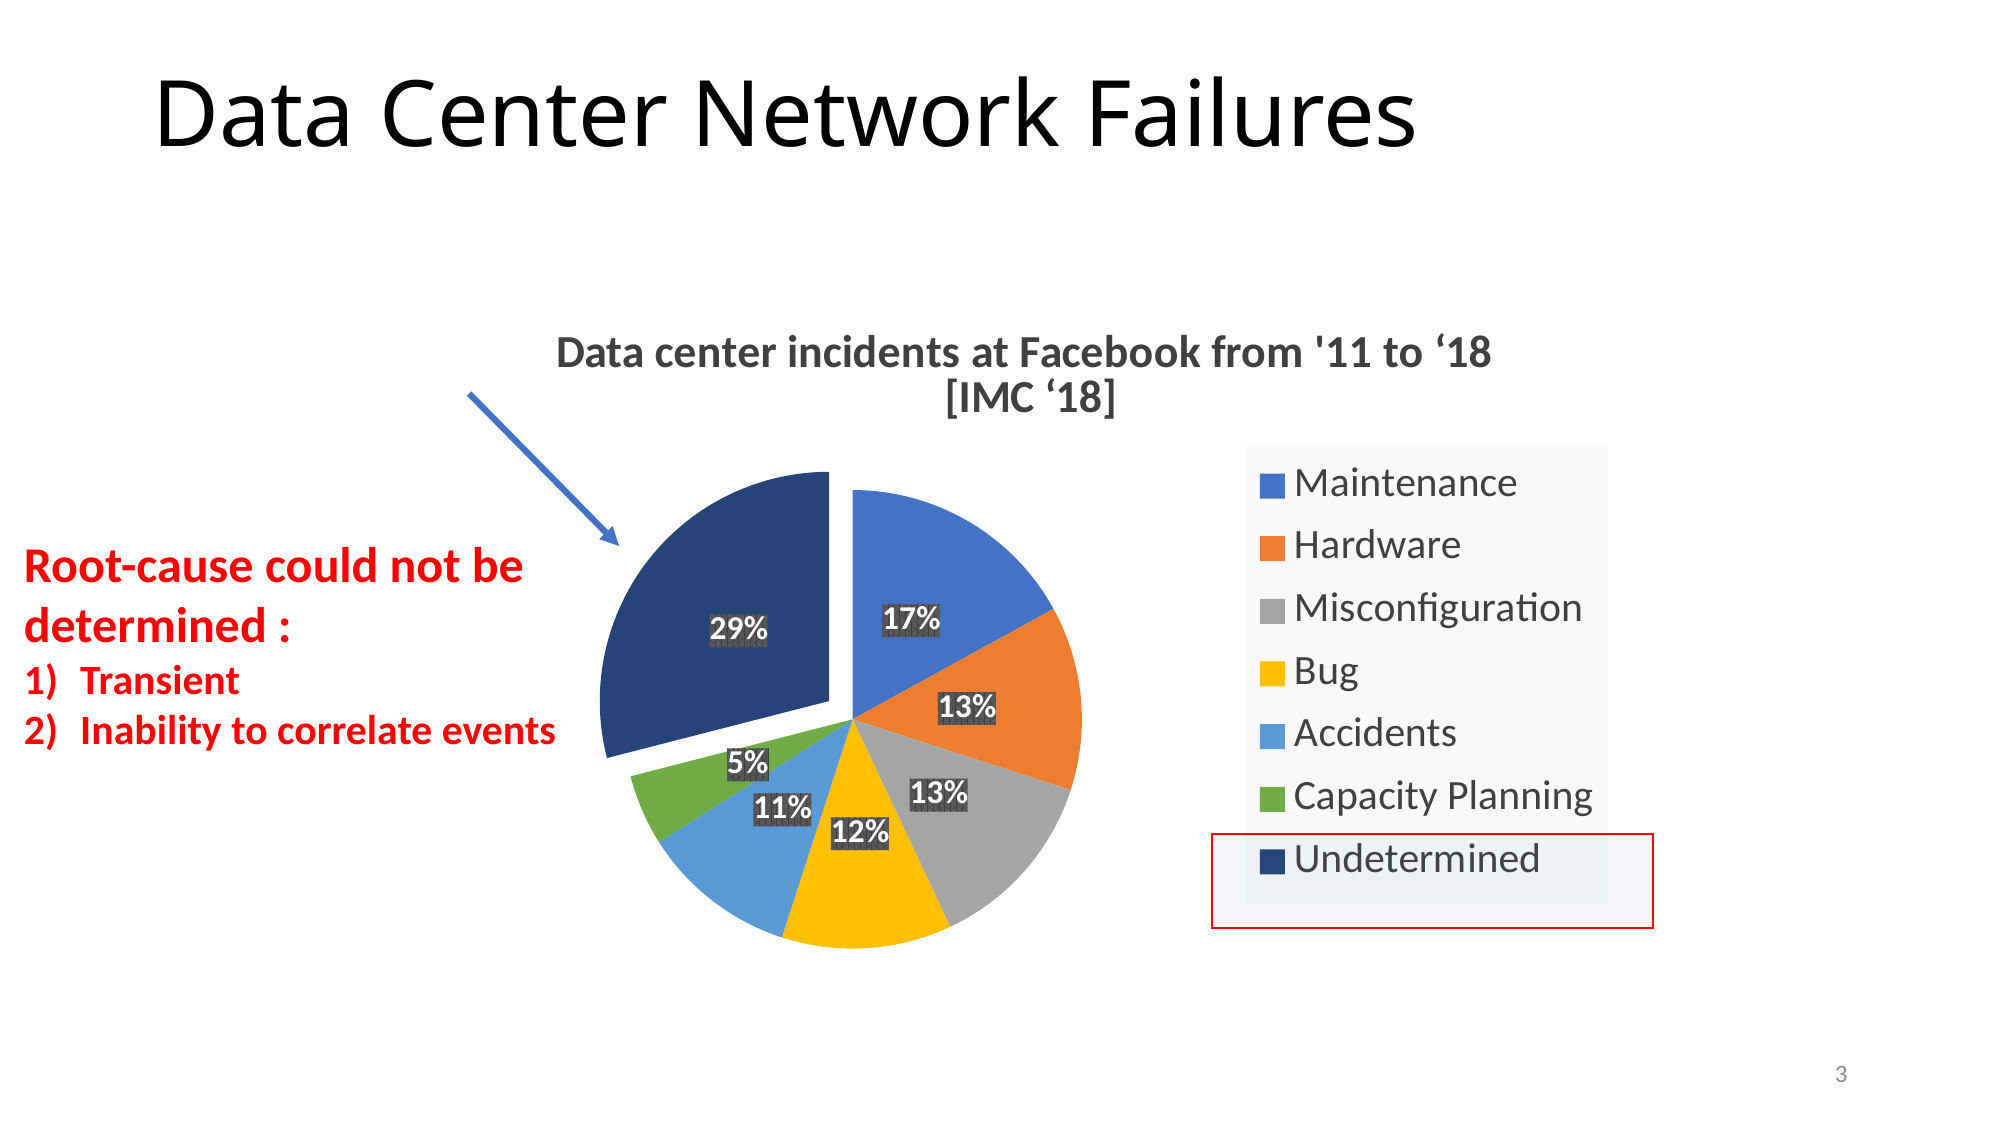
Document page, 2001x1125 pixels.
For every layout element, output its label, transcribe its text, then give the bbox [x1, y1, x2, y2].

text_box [469, 393, 620, 546]
text_box Root-cause could not be determined : Transient Inability to correlate events [9, 525, 383, 761]
title Data Center Network Failures [137, 59, 1863, 175]
chart [383, 306, 1696, 993]
slide_number 3 [1412, 1042, 1863, 1103]
